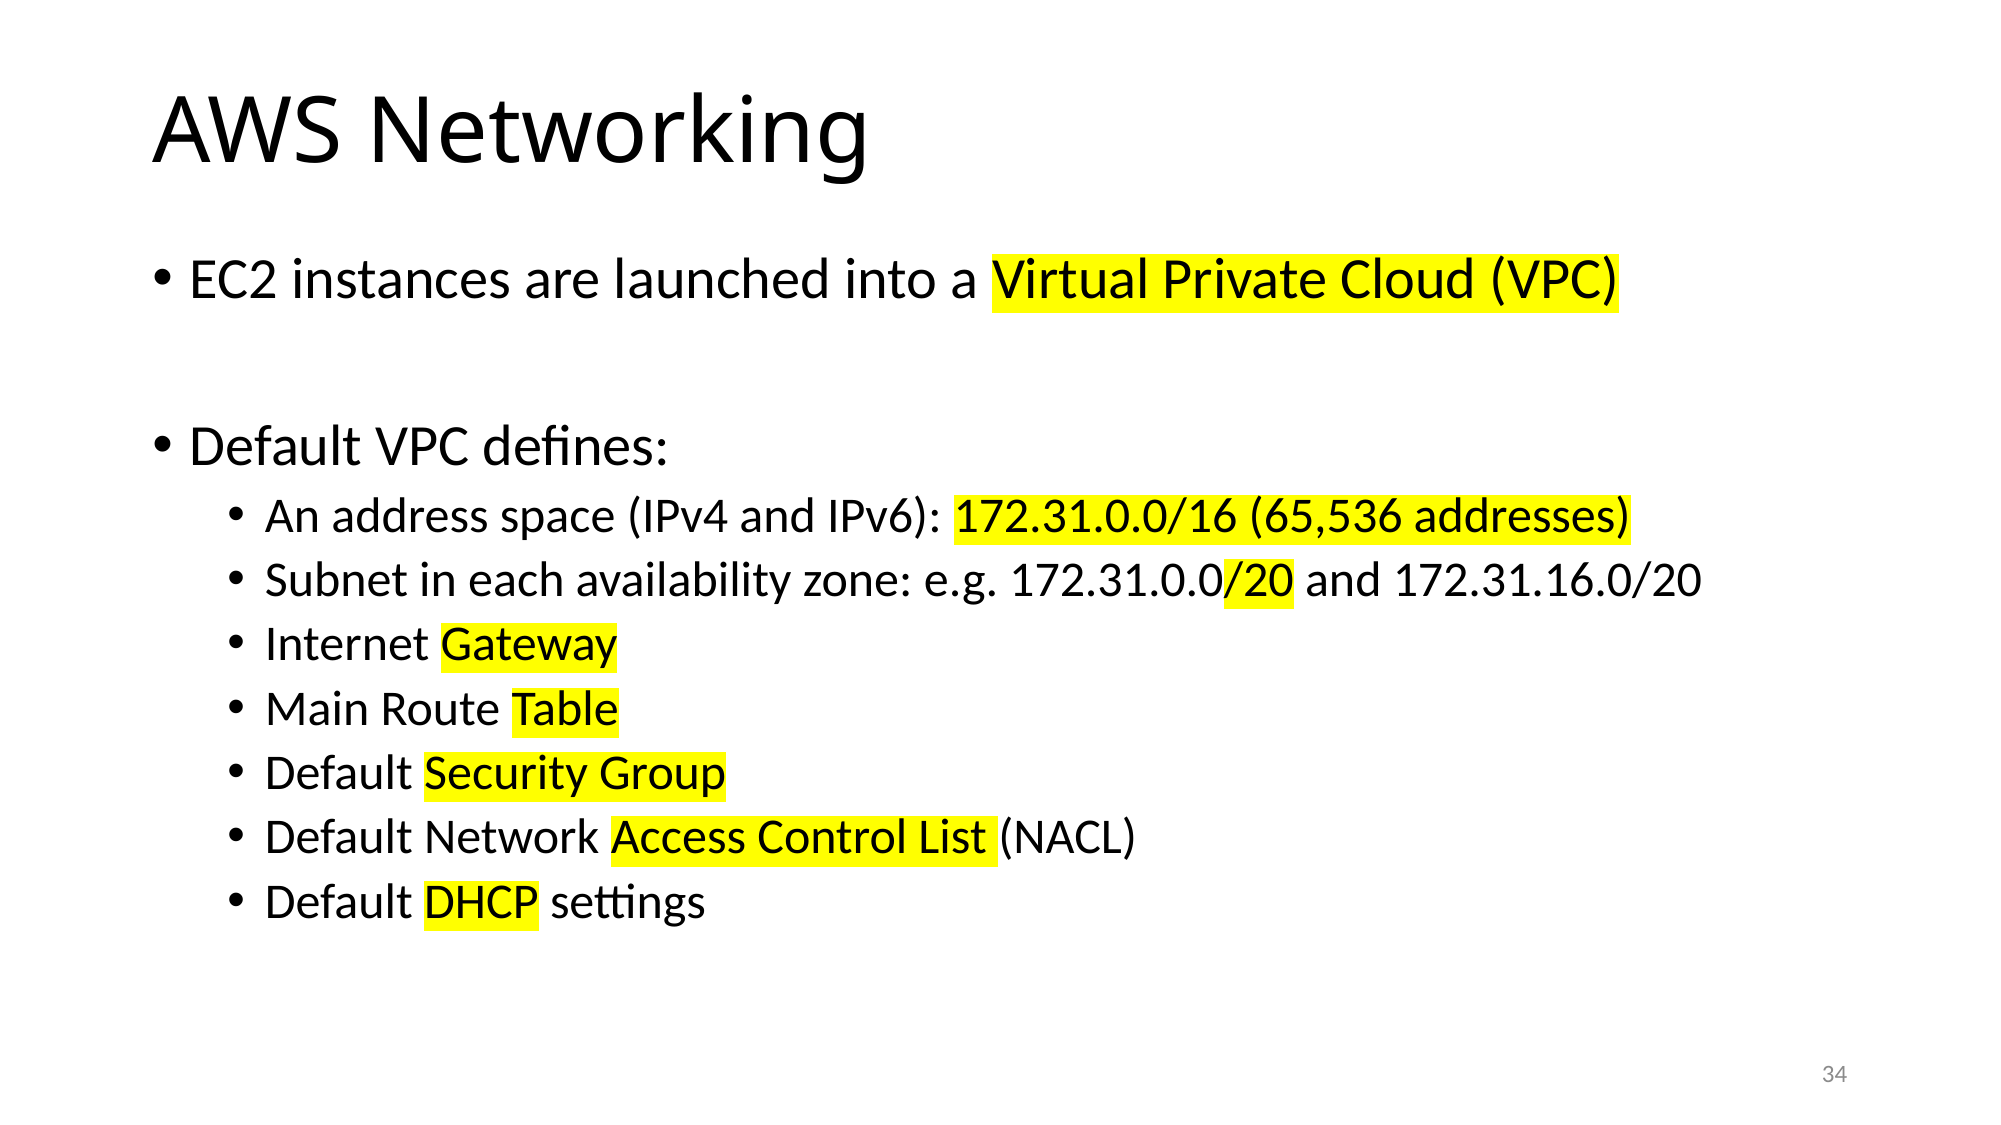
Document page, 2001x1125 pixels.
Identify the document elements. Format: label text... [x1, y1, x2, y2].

title AWS Networking [137, 59, 1863, 206]
slide_number 34 [1412, 1042, 1863, 1103]
list EC2 instances are launched into a Virtual Private Cloud (VPC) Default VPC defines: An address space (IPv4 and IPv6): 172.31.0.0/16 (65,536 addresses) Subnet in each availability zone: e.g. 172.31.0.0/20 and 172.31.16.0/20 Internet Gateway Main Route Table Default Security Group Default Network Access Control List (NACL) Default DHCP settings [137, 240, 1863, 1103]
